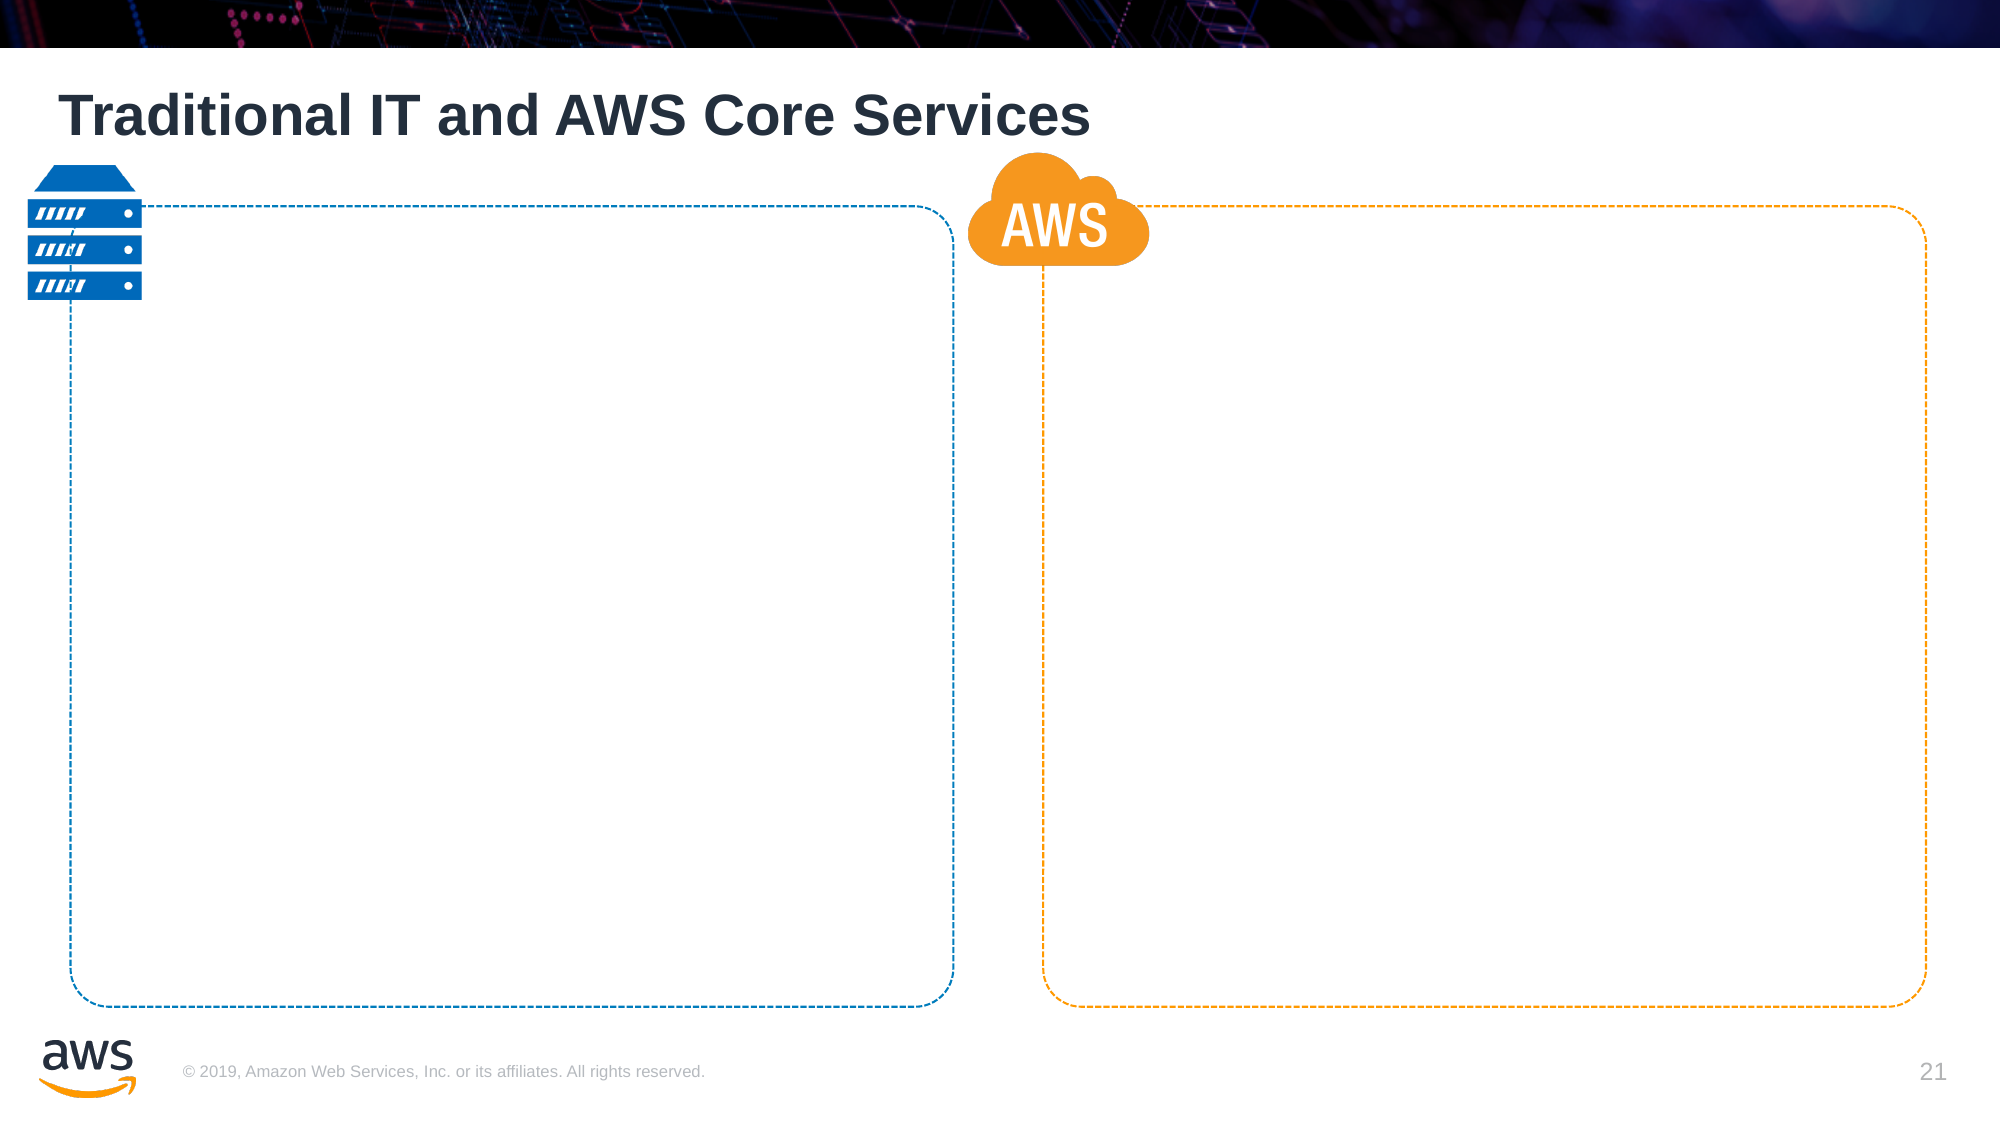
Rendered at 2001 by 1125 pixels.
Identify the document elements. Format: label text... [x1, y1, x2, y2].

picture [0, 0, 2000, 48]
text_box [69, 205, 955, 1008]
title Traditional IT and AWS Core Services [43, 67, 1963, 166]
picture [17, 165, 152, 300]
picture [39, 1040, 136, 1098]
picture [950, 145, 1168, 292]
slide_number 21 [1512, 1040, 1963, 1101]
text_box [1042, 205, 1928, 1008]
